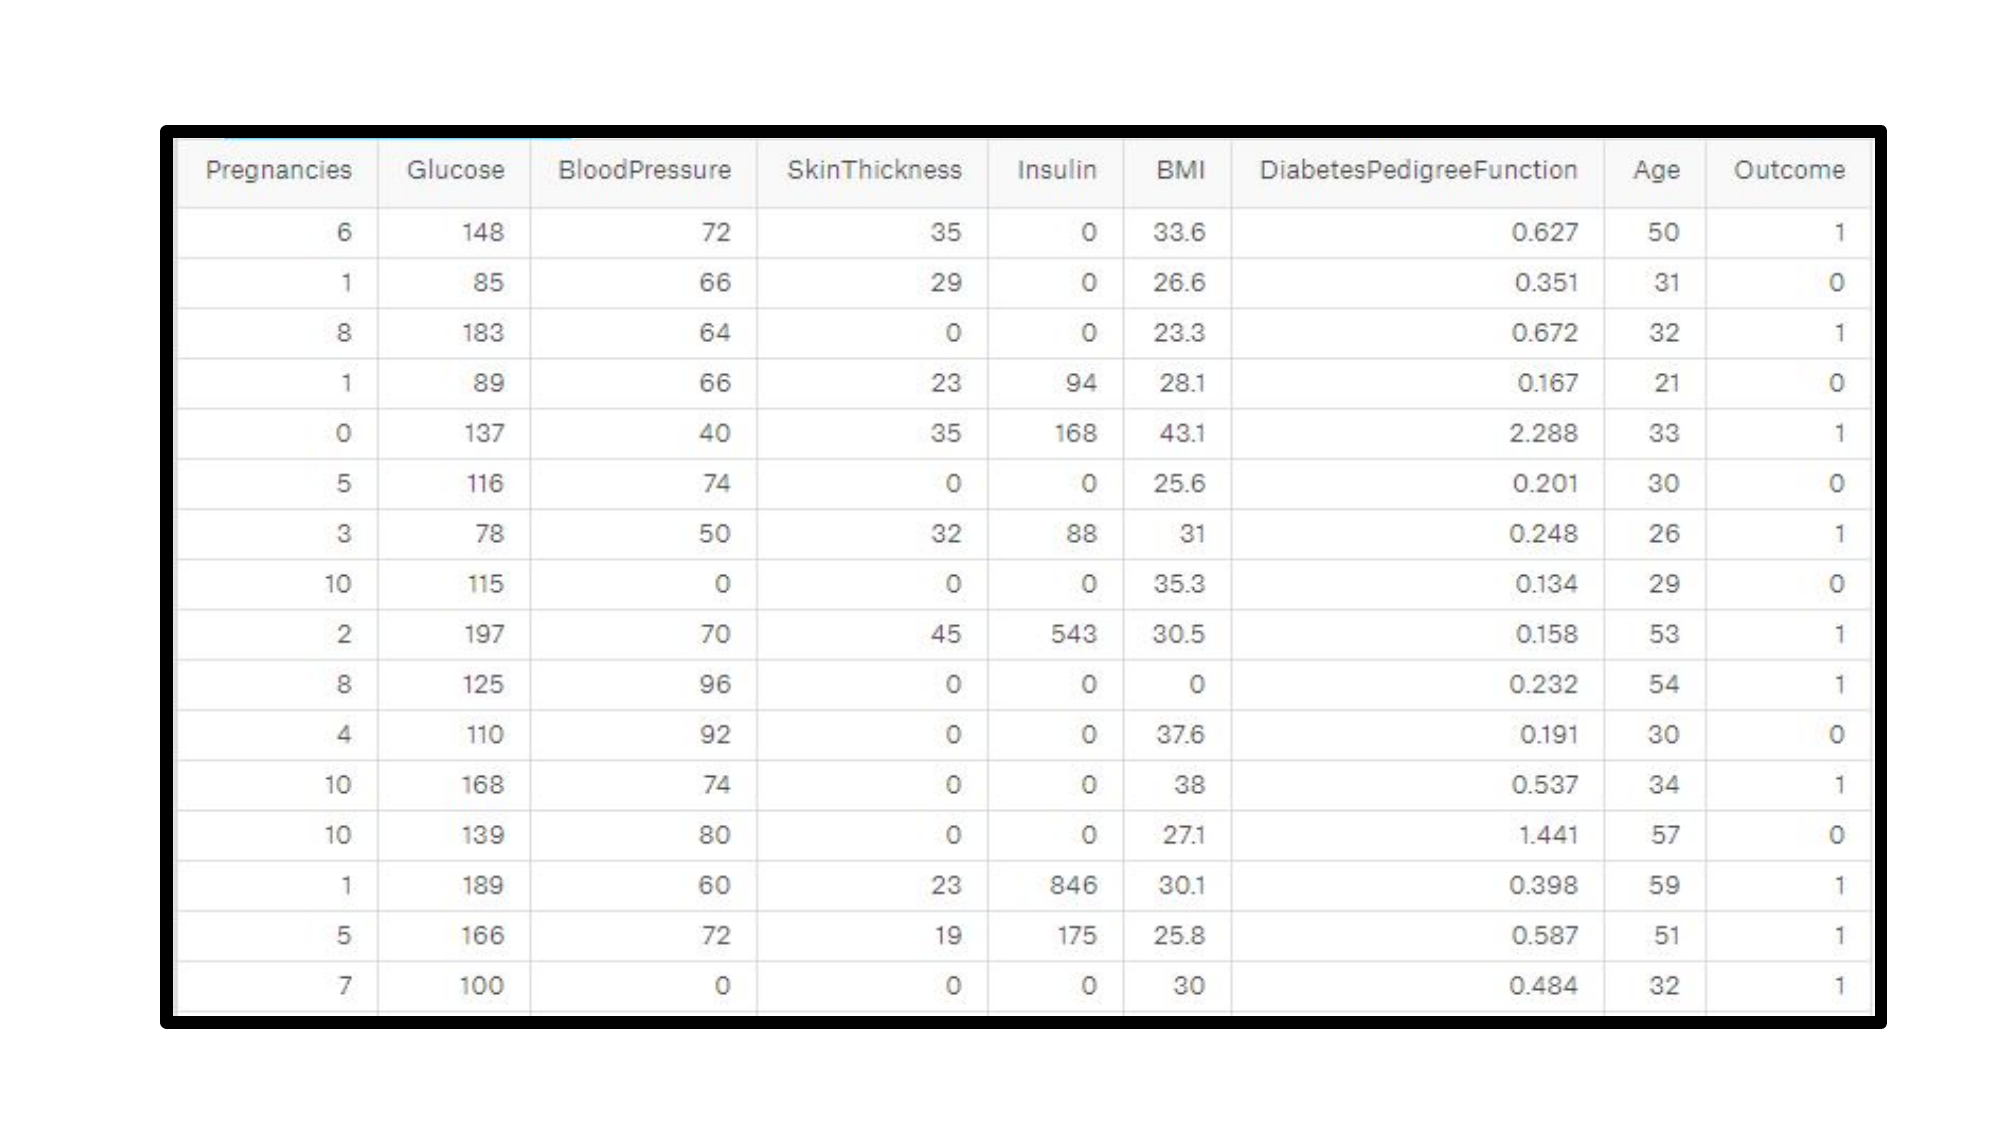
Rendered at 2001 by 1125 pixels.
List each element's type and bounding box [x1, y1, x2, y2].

picture [172, 137, 1875, 1017]
